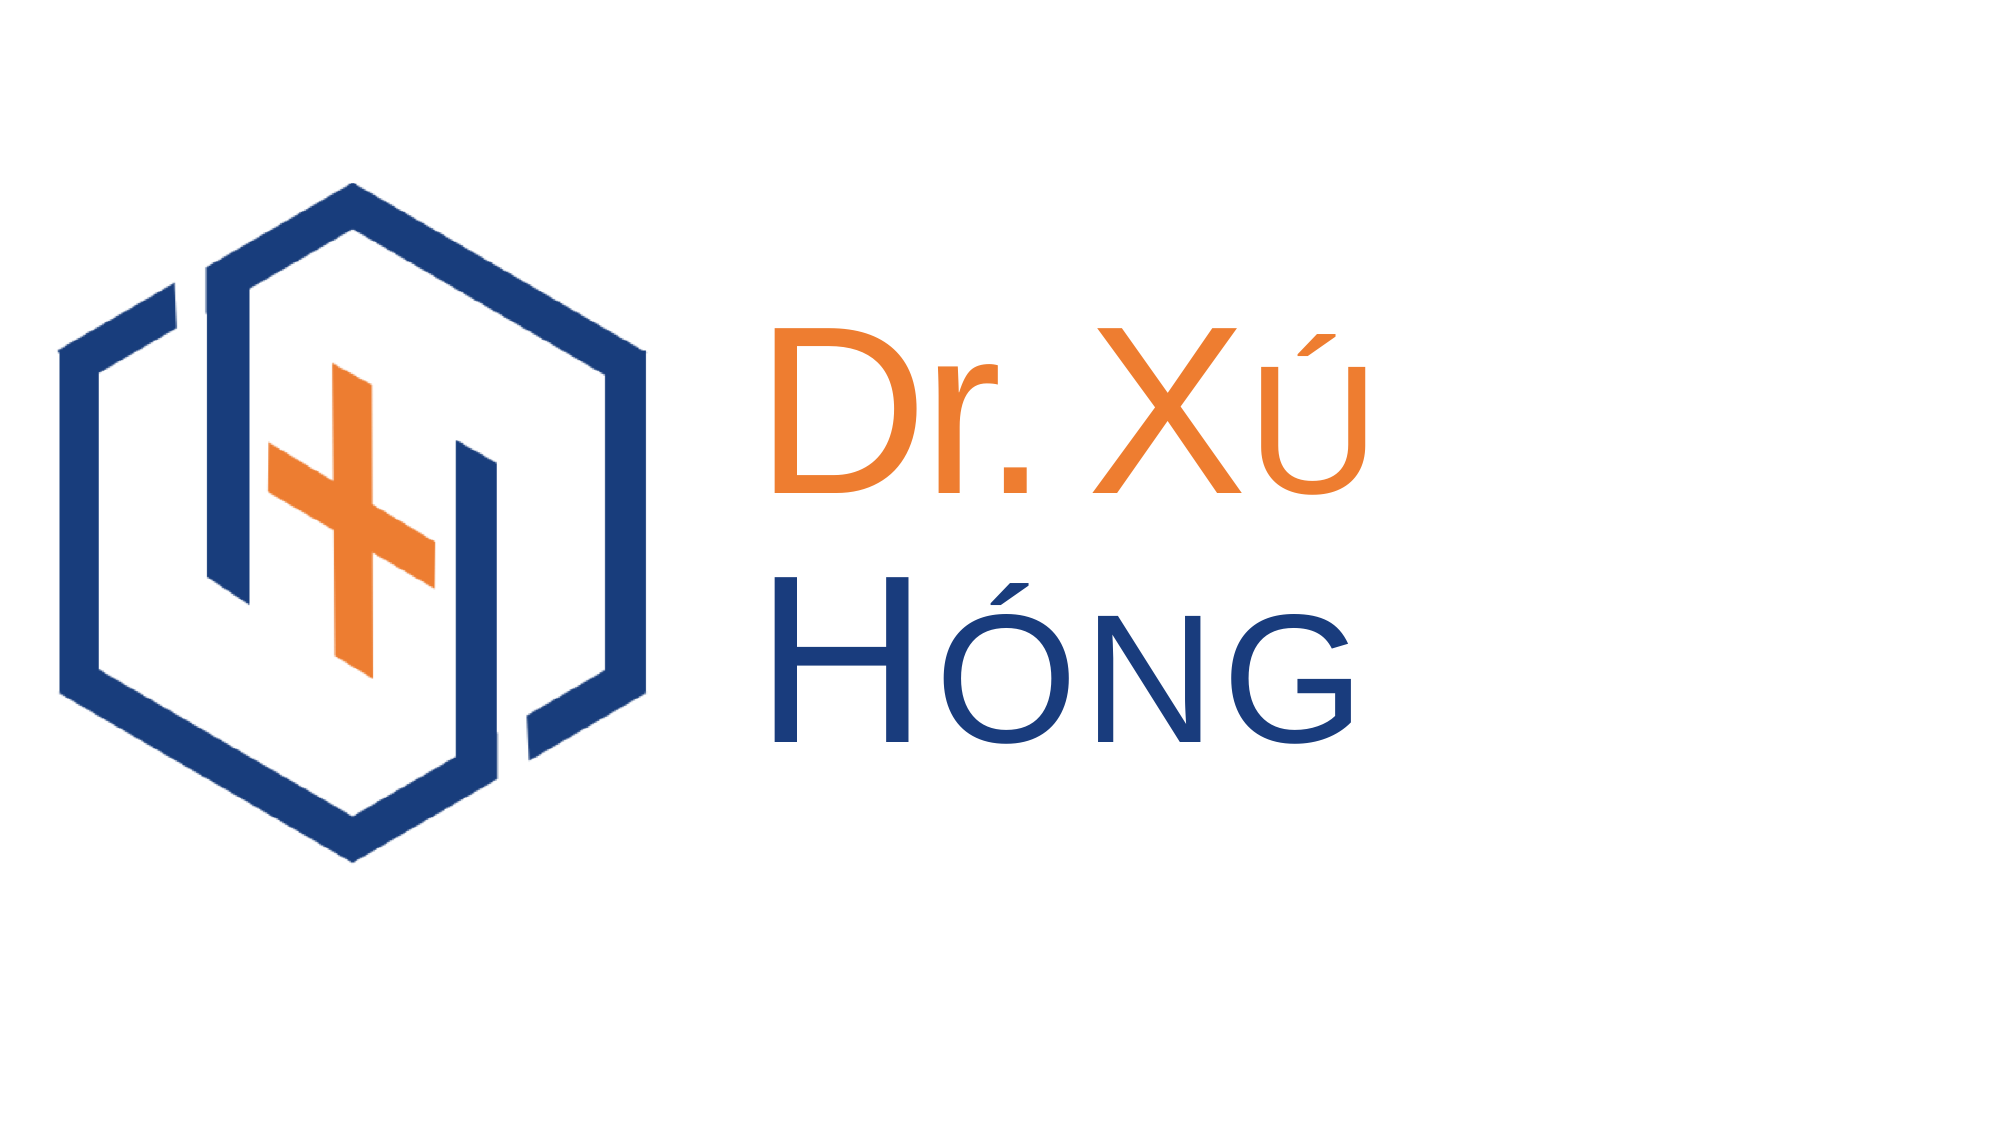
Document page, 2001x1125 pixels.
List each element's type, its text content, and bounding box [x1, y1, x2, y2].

text_box Dr. XÚ [741, 246, 1460, 495]
picture [56, 182, 682, 917]
text_box HÓNG [741, 495, 1460, 798]
